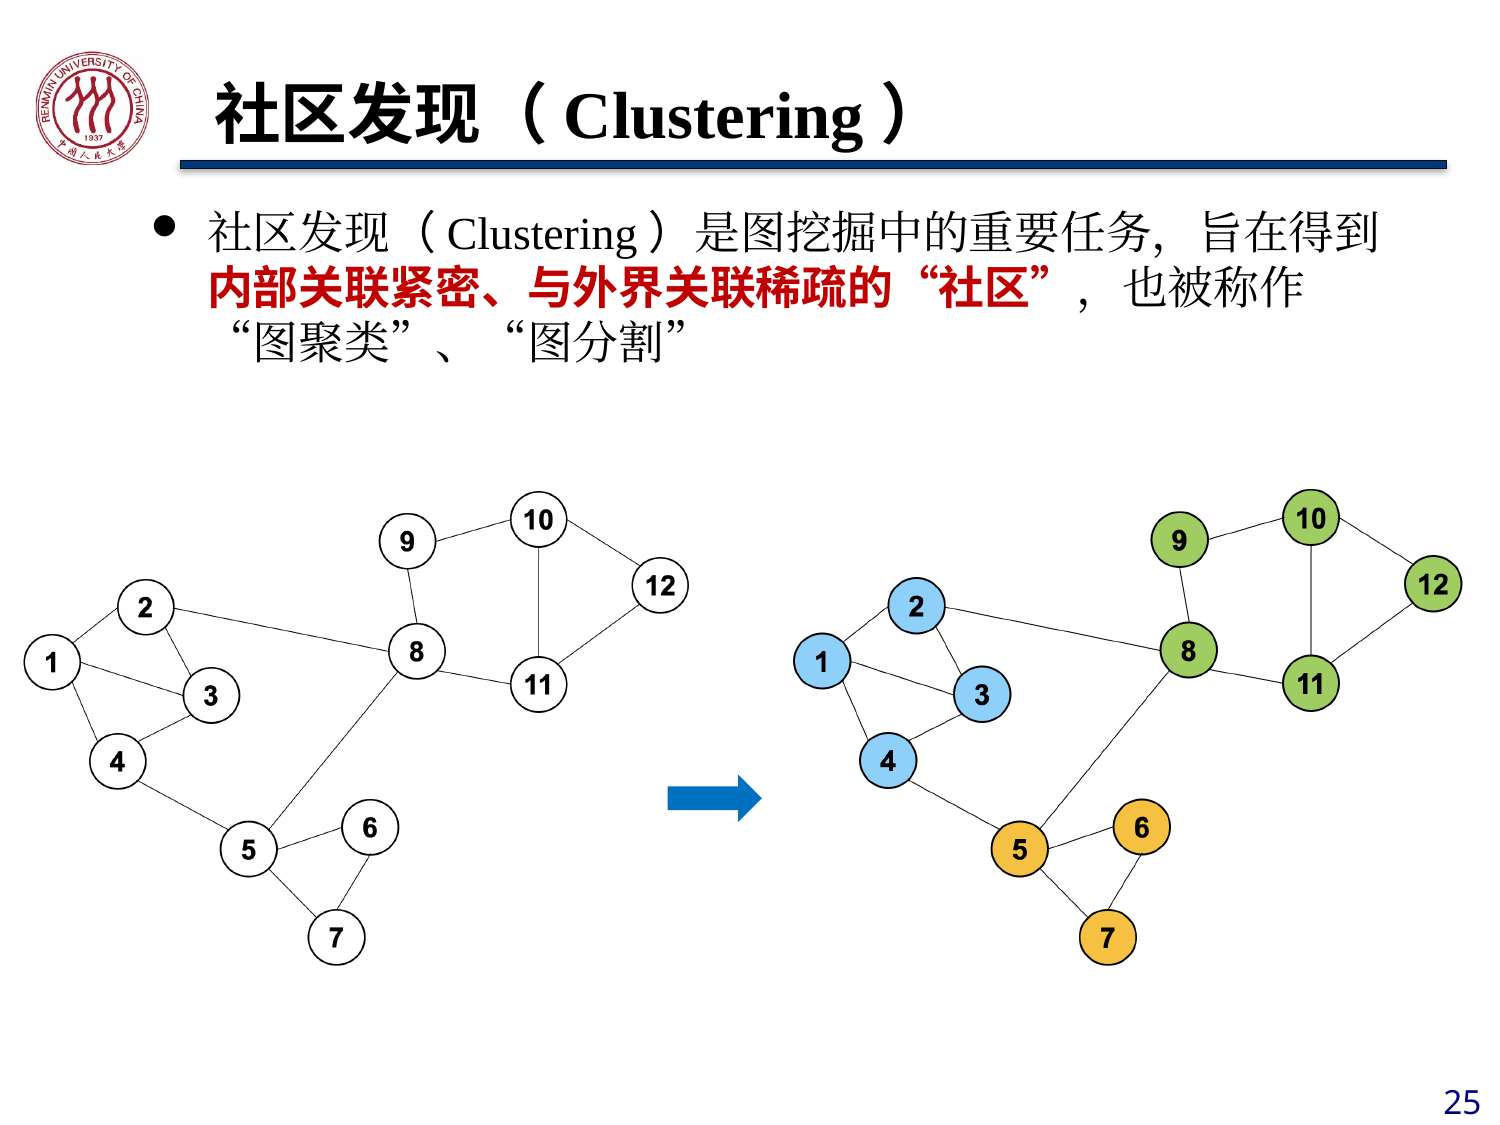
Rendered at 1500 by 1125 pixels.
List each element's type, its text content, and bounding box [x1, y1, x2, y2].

text_box [745, 778, 764, 818]
picture [778, 479, 1470, 977]
title 社区发现（Clustering） [198, 18, 1407, 196]
picture [11, 479, 740, 977]
picture [35, 51, 149, 165]
list 社区发现（Clustering）是图挖掘中的重要任务，旨在得到内部关联紧密、与外界关联稀疏的“社区”，也被称作 “图聚类”、“图分割” [135, 196, 1412, 468]
